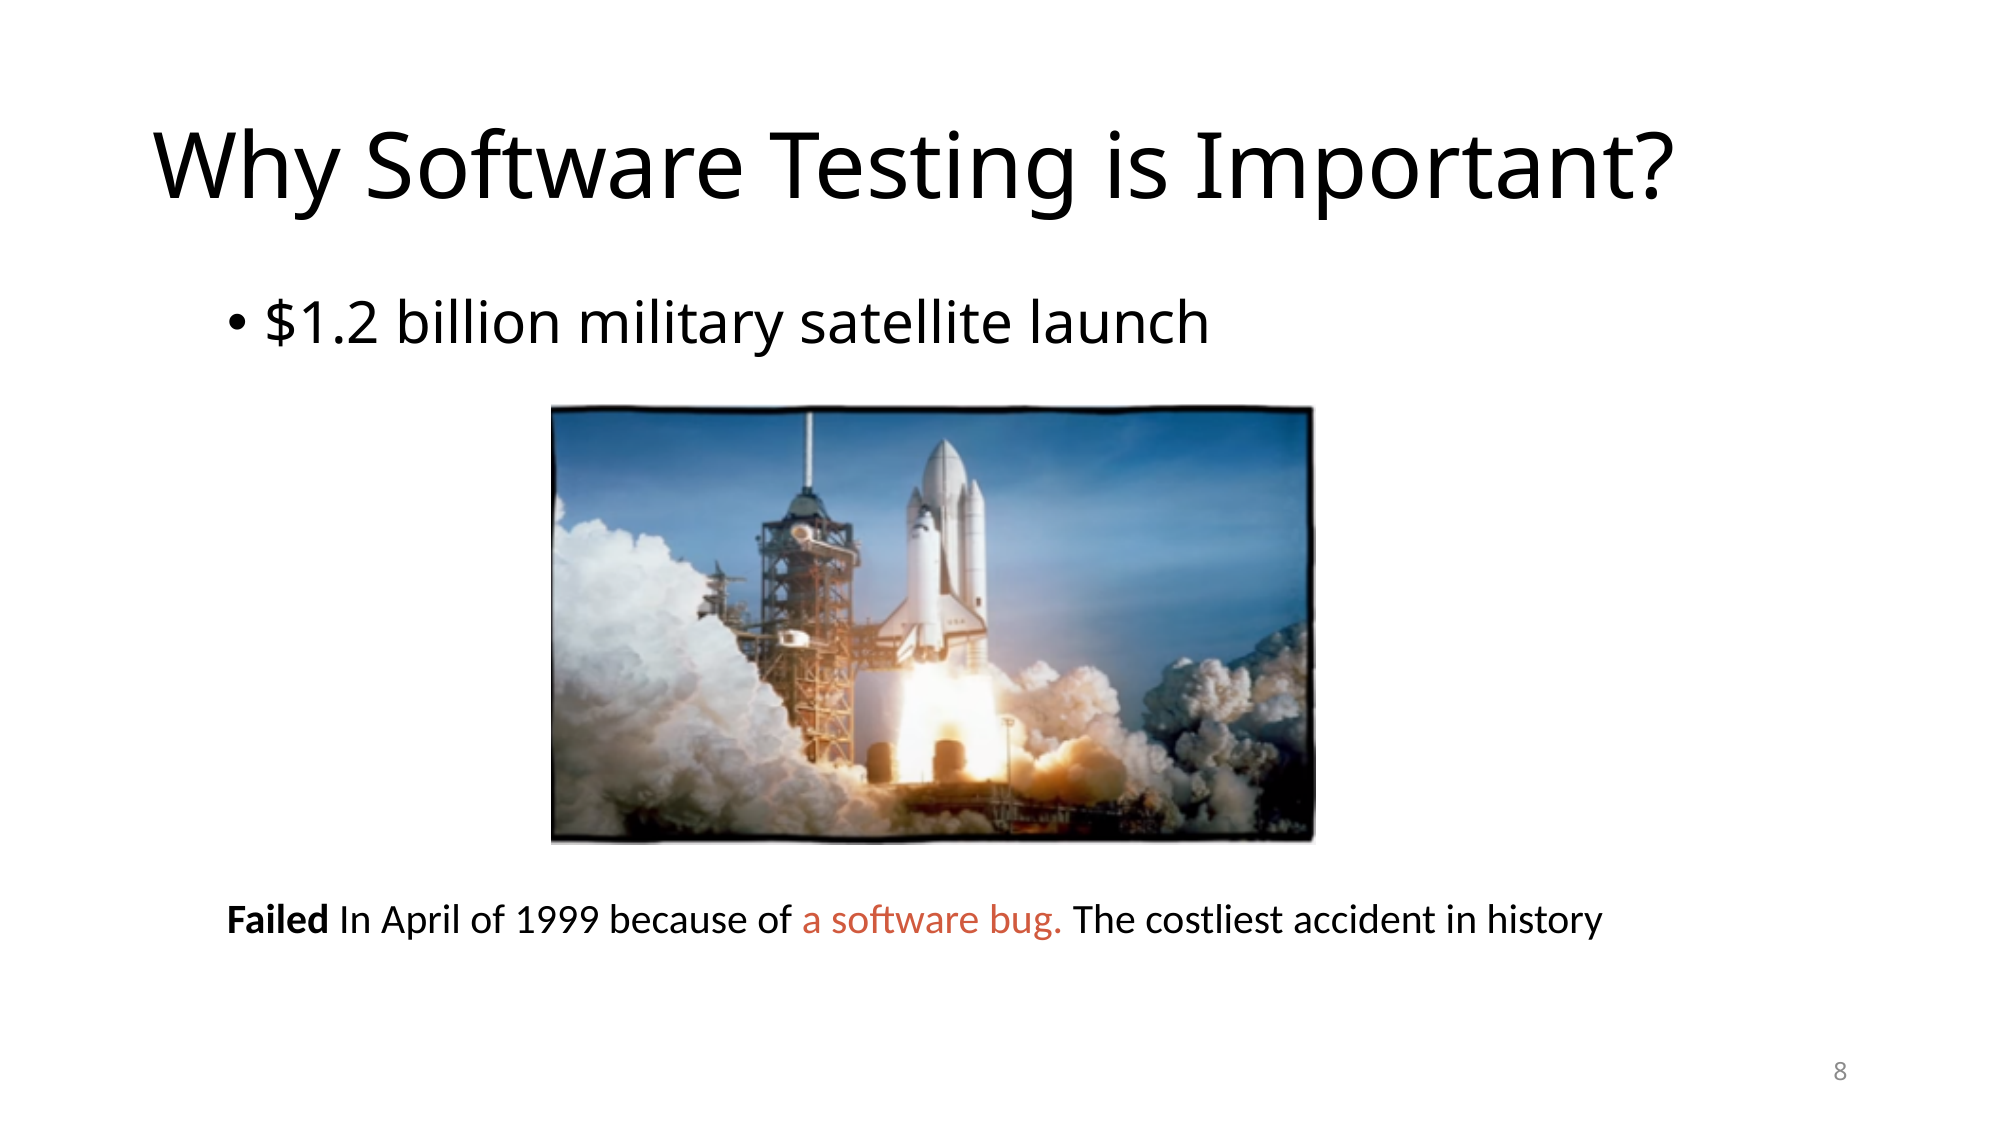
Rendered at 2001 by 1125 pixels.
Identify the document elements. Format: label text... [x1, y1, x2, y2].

text_box Failed In April of 1999 because of a software bug. The costliest accident in history [212, 884, 1801, 950]
picture [551, 404, 1316, 845]
slide_number 8 [1412, 1042, 1863, 1103]
title Why Software Testing is Important? [137, 59, 1863, 278]
list $1.2 billion military satellite launch [212, 285, 1788, 884]
